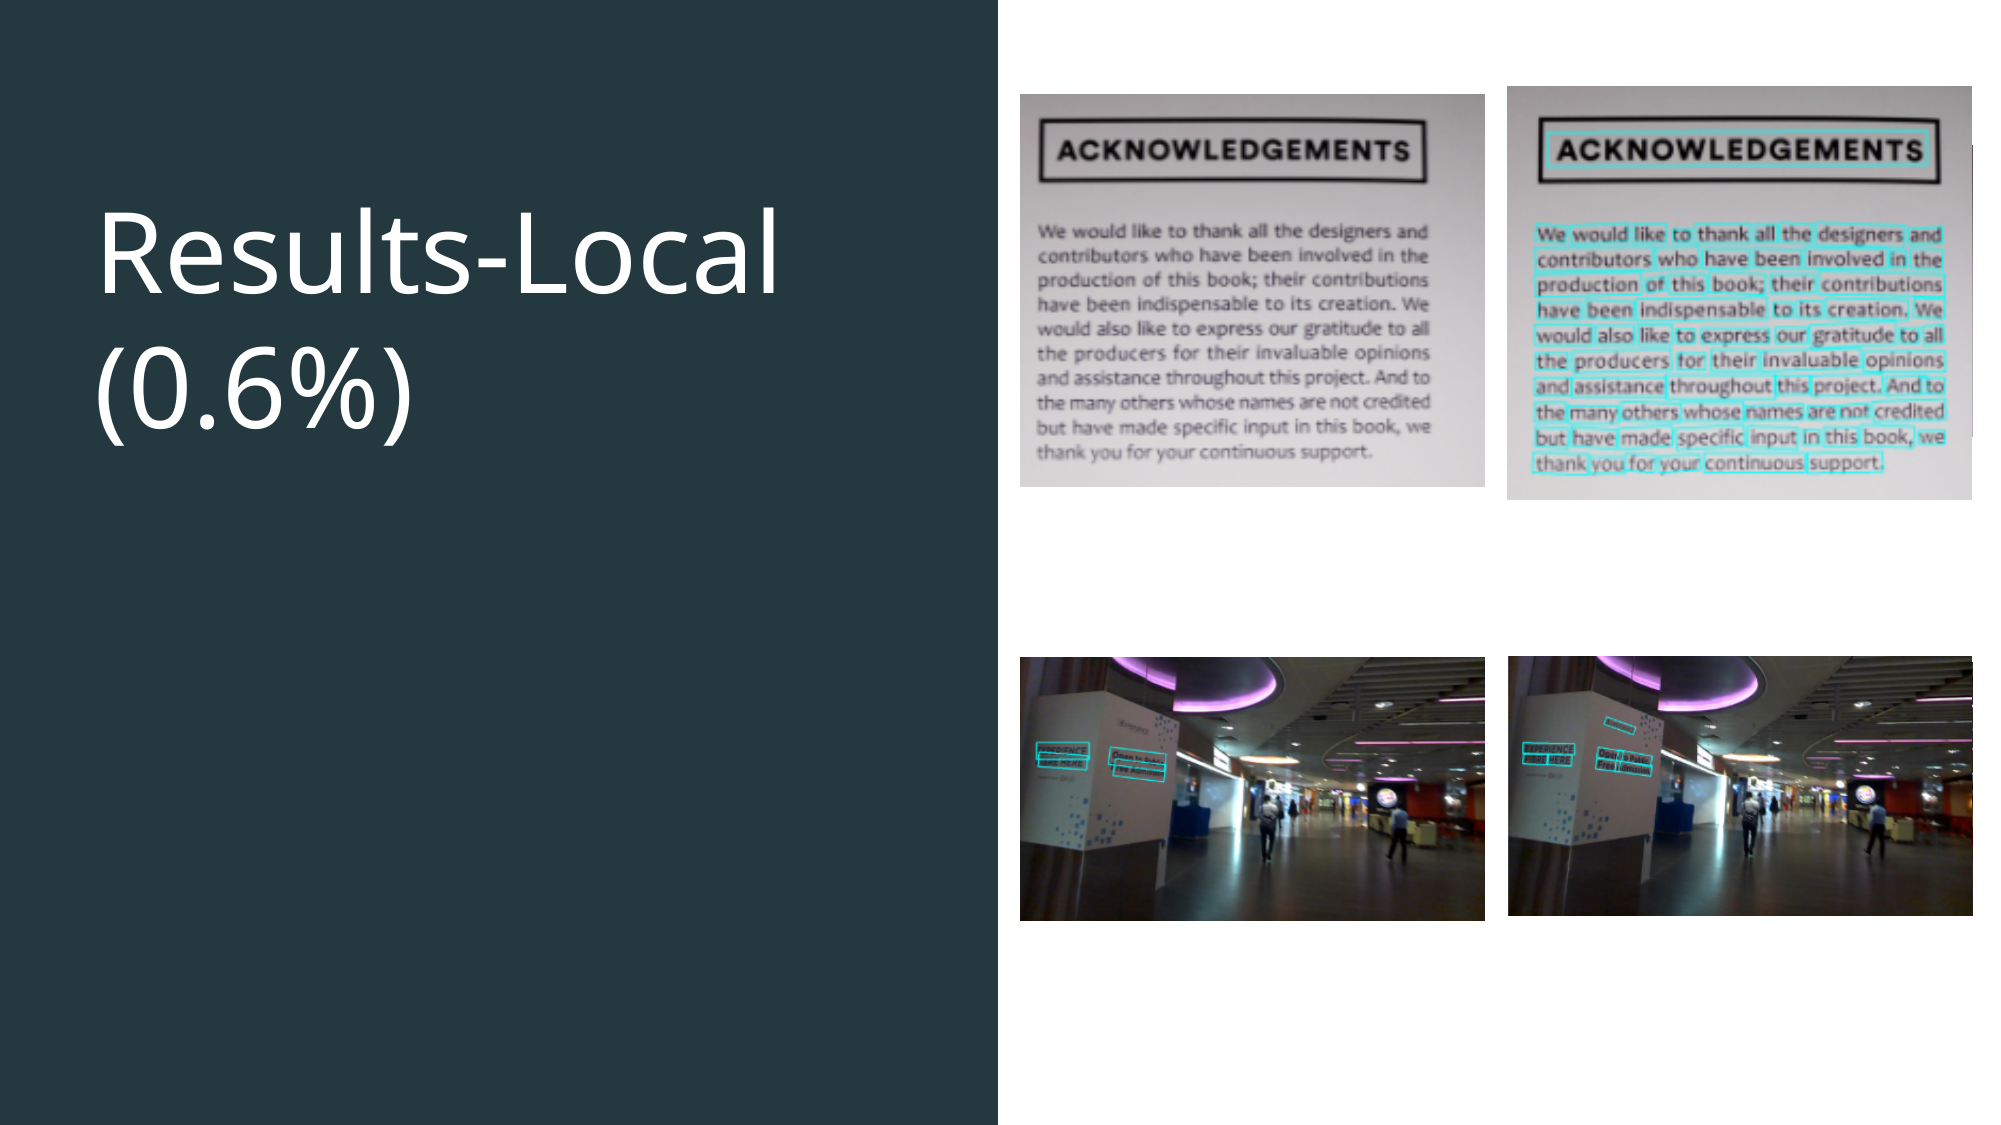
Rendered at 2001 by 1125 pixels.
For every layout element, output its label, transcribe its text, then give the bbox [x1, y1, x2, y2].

picture [1506, 86, 1973, 500]
picture [1020, 657, 1485, 921]
picture [1020, 94, 1485, 487]
text_box [999, 0, 2000, 1125]
title Results-Local (0.6%) [79, 59, 904, 459]
picture [1506, 656, 1973, 916]
text_box [0, 0, 999, 1125]
